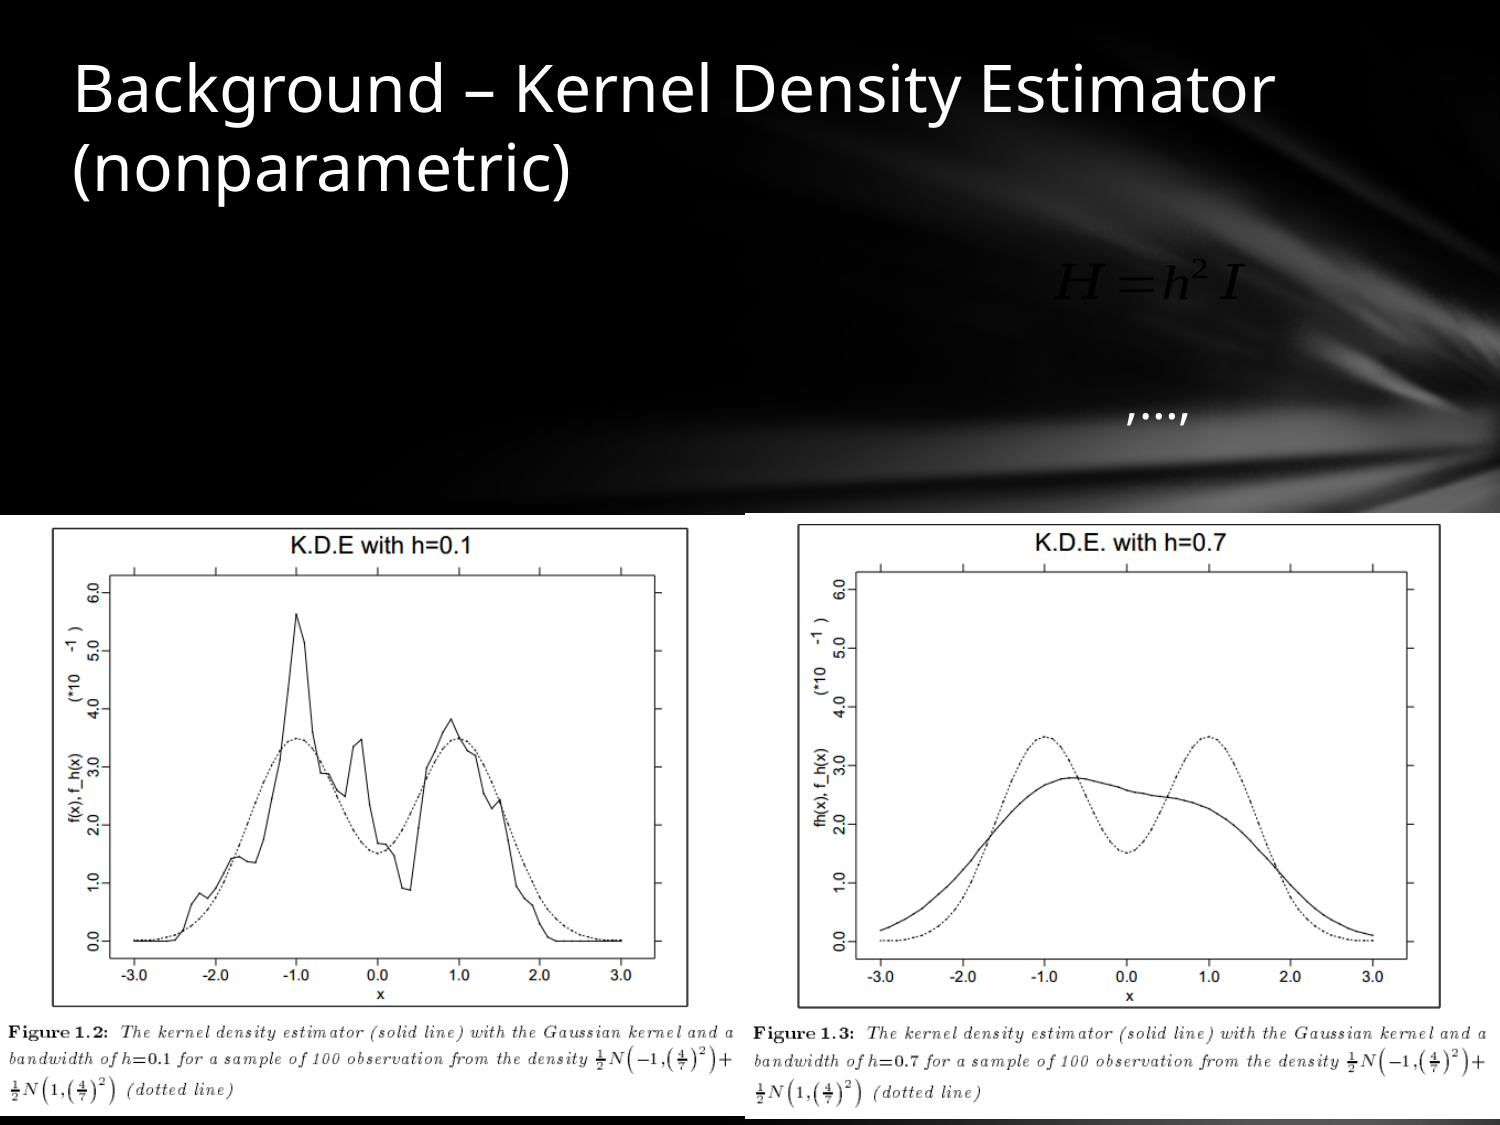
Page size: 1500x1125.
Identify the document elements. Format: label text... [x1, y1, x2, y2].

picture [0, 512, 1500, 1120]
title Background – Kernel Density Estimator (nonparametric) [57, 37, 1318, 213]
